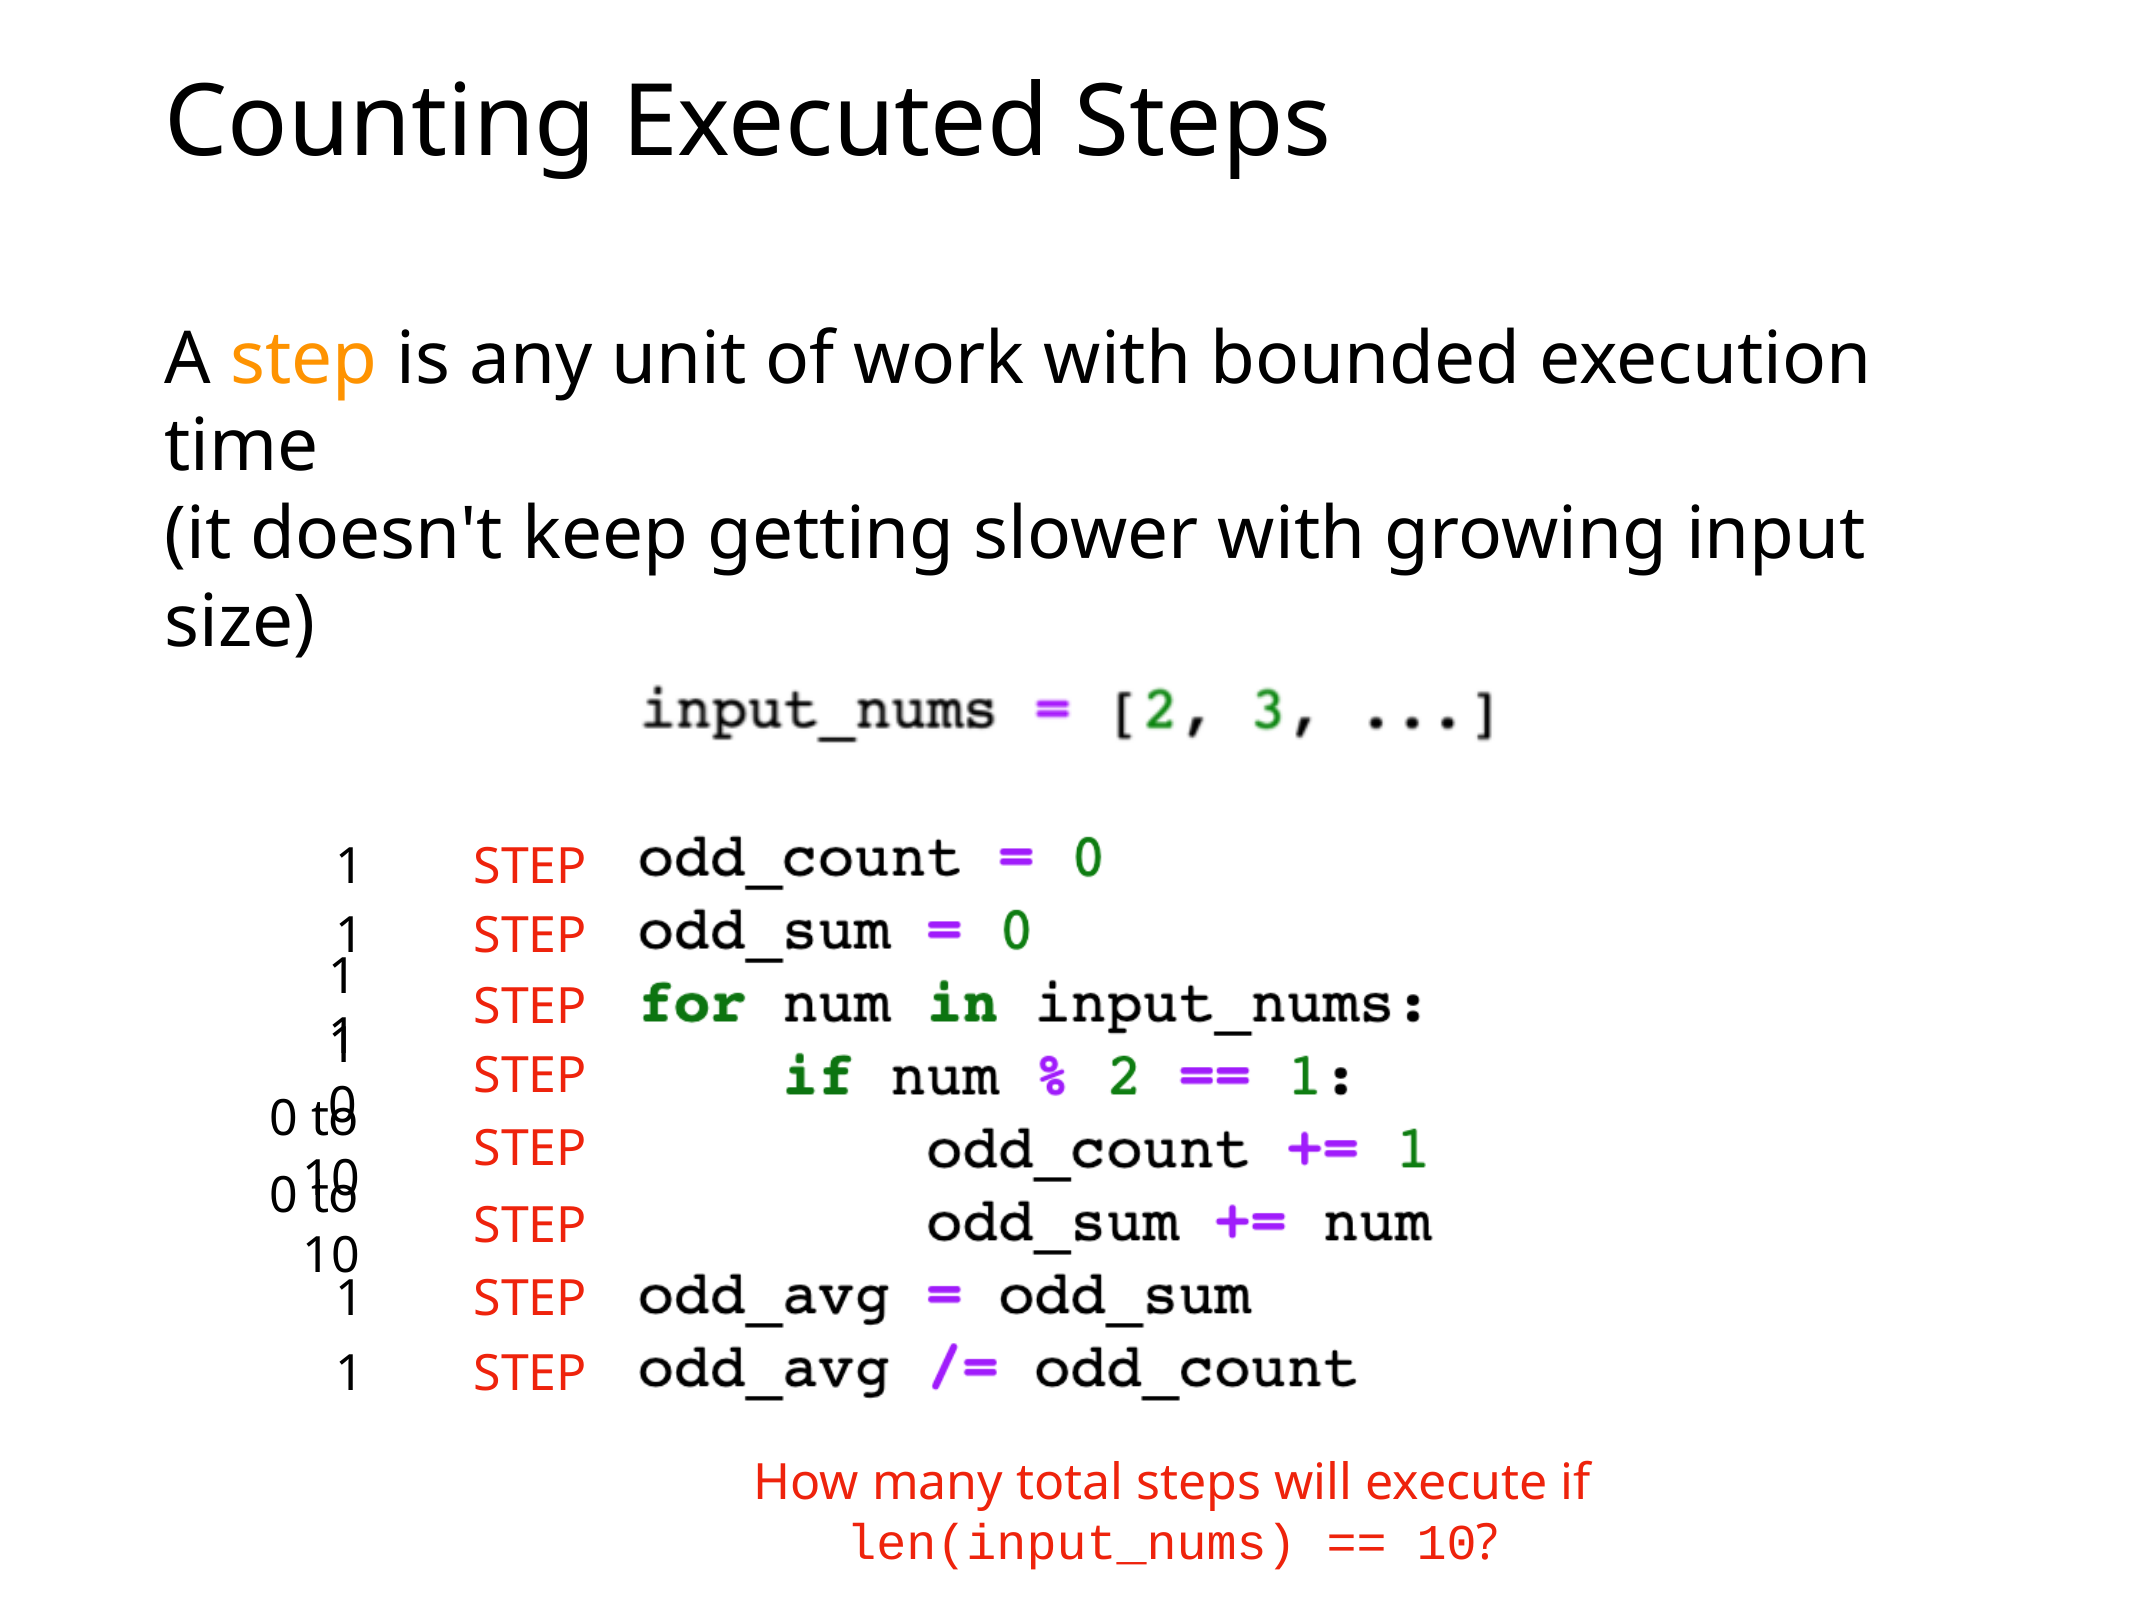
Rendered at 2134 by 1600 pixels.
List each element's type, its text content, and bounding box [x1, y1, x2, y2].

text_box 11 [290, 965, 365, 1034]
text_box 1 [317, 894, 364, 965]
text_box 1 [317, 1332, 364, 1409]
text_box STEP [465, 1034, 596, 1107]
text_box STEP [465, 825, 596, 894]
text_box STEP [465, 1184, 596, 1257]
text_box How many total steps will execute if len(input_nums) == 10? [742, 1441, 1603, 1579]
text_box STEP [465, 894, 596, 965]
text_box STEP [465, 1257, 596, 1332]
text_box STEP [465, 1107, 596, 1184]
text_box STEP [465, 965, 596, 1034]
text_box 10 [290, 1034, 365, 1107]
text_box 0 to 10 [191, 1107, 368, 1184]
picture [595, 649, 1644, 1415]
text_box 0 to 10 [191, 1184, 368, 1261]
text_box STEP [465, 1332, 596, 1409]
text_box 1 [317, 1257, 364, 1332]
list A step is any unit of work with bounded execution time (it doesn't keep getting slower with growing input size) [155, 301, 1936, 515]
text_box 1 [317, 825, 364, 894]
title Counting Executed Steps [155, 41, 1533, 191]
